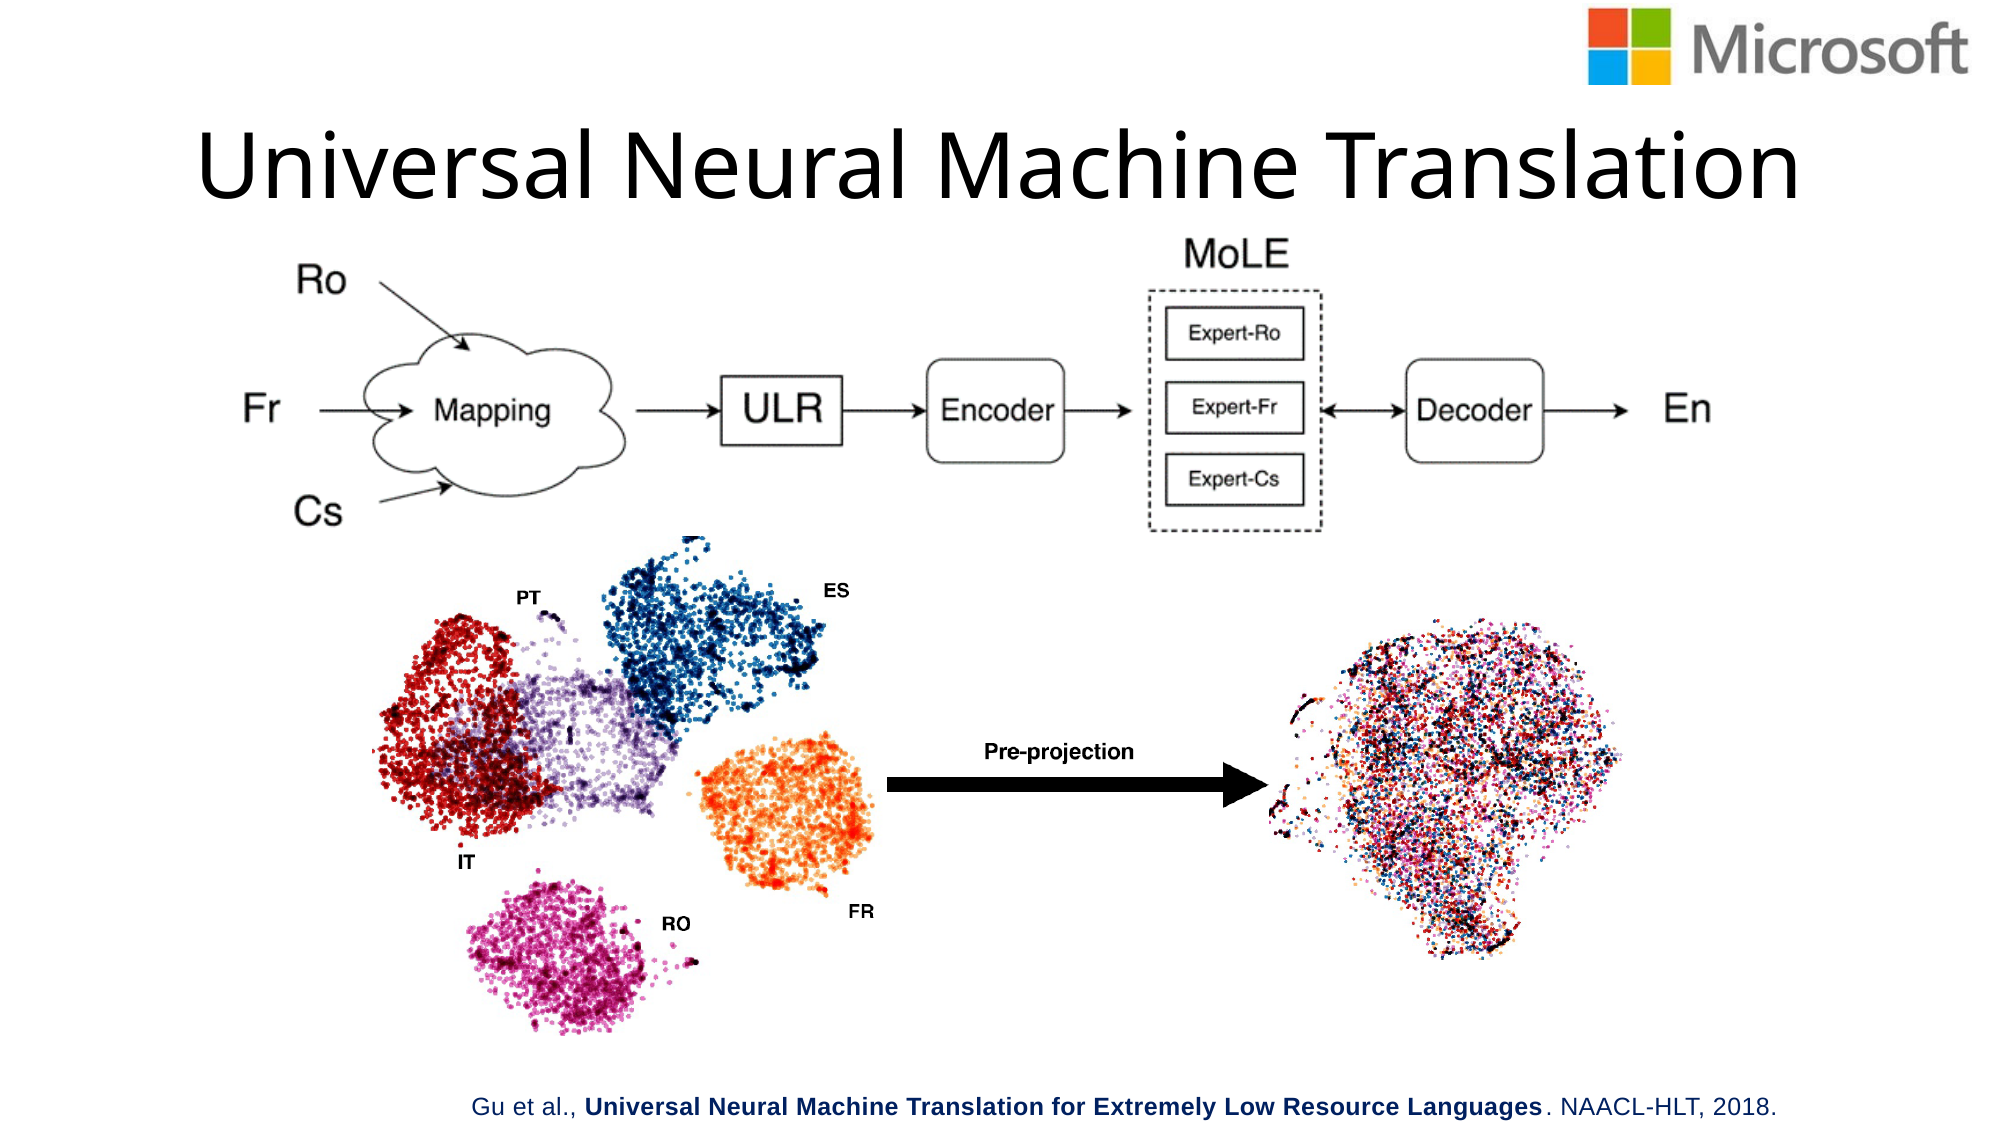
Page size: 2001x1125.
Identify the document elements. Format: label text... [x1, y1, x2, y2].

picture [1582, 3, 1976, 85]
title Universal Neural Machine Translation [137, 59, 1863, 278]
picture [215, 237, 1739, 1036]
text_box Gu et al., Universal Neural Machine Translation for Extremely Low Resource Languages. NAACL-HLT, 2018. [382, 1093, 1867, 1121]
